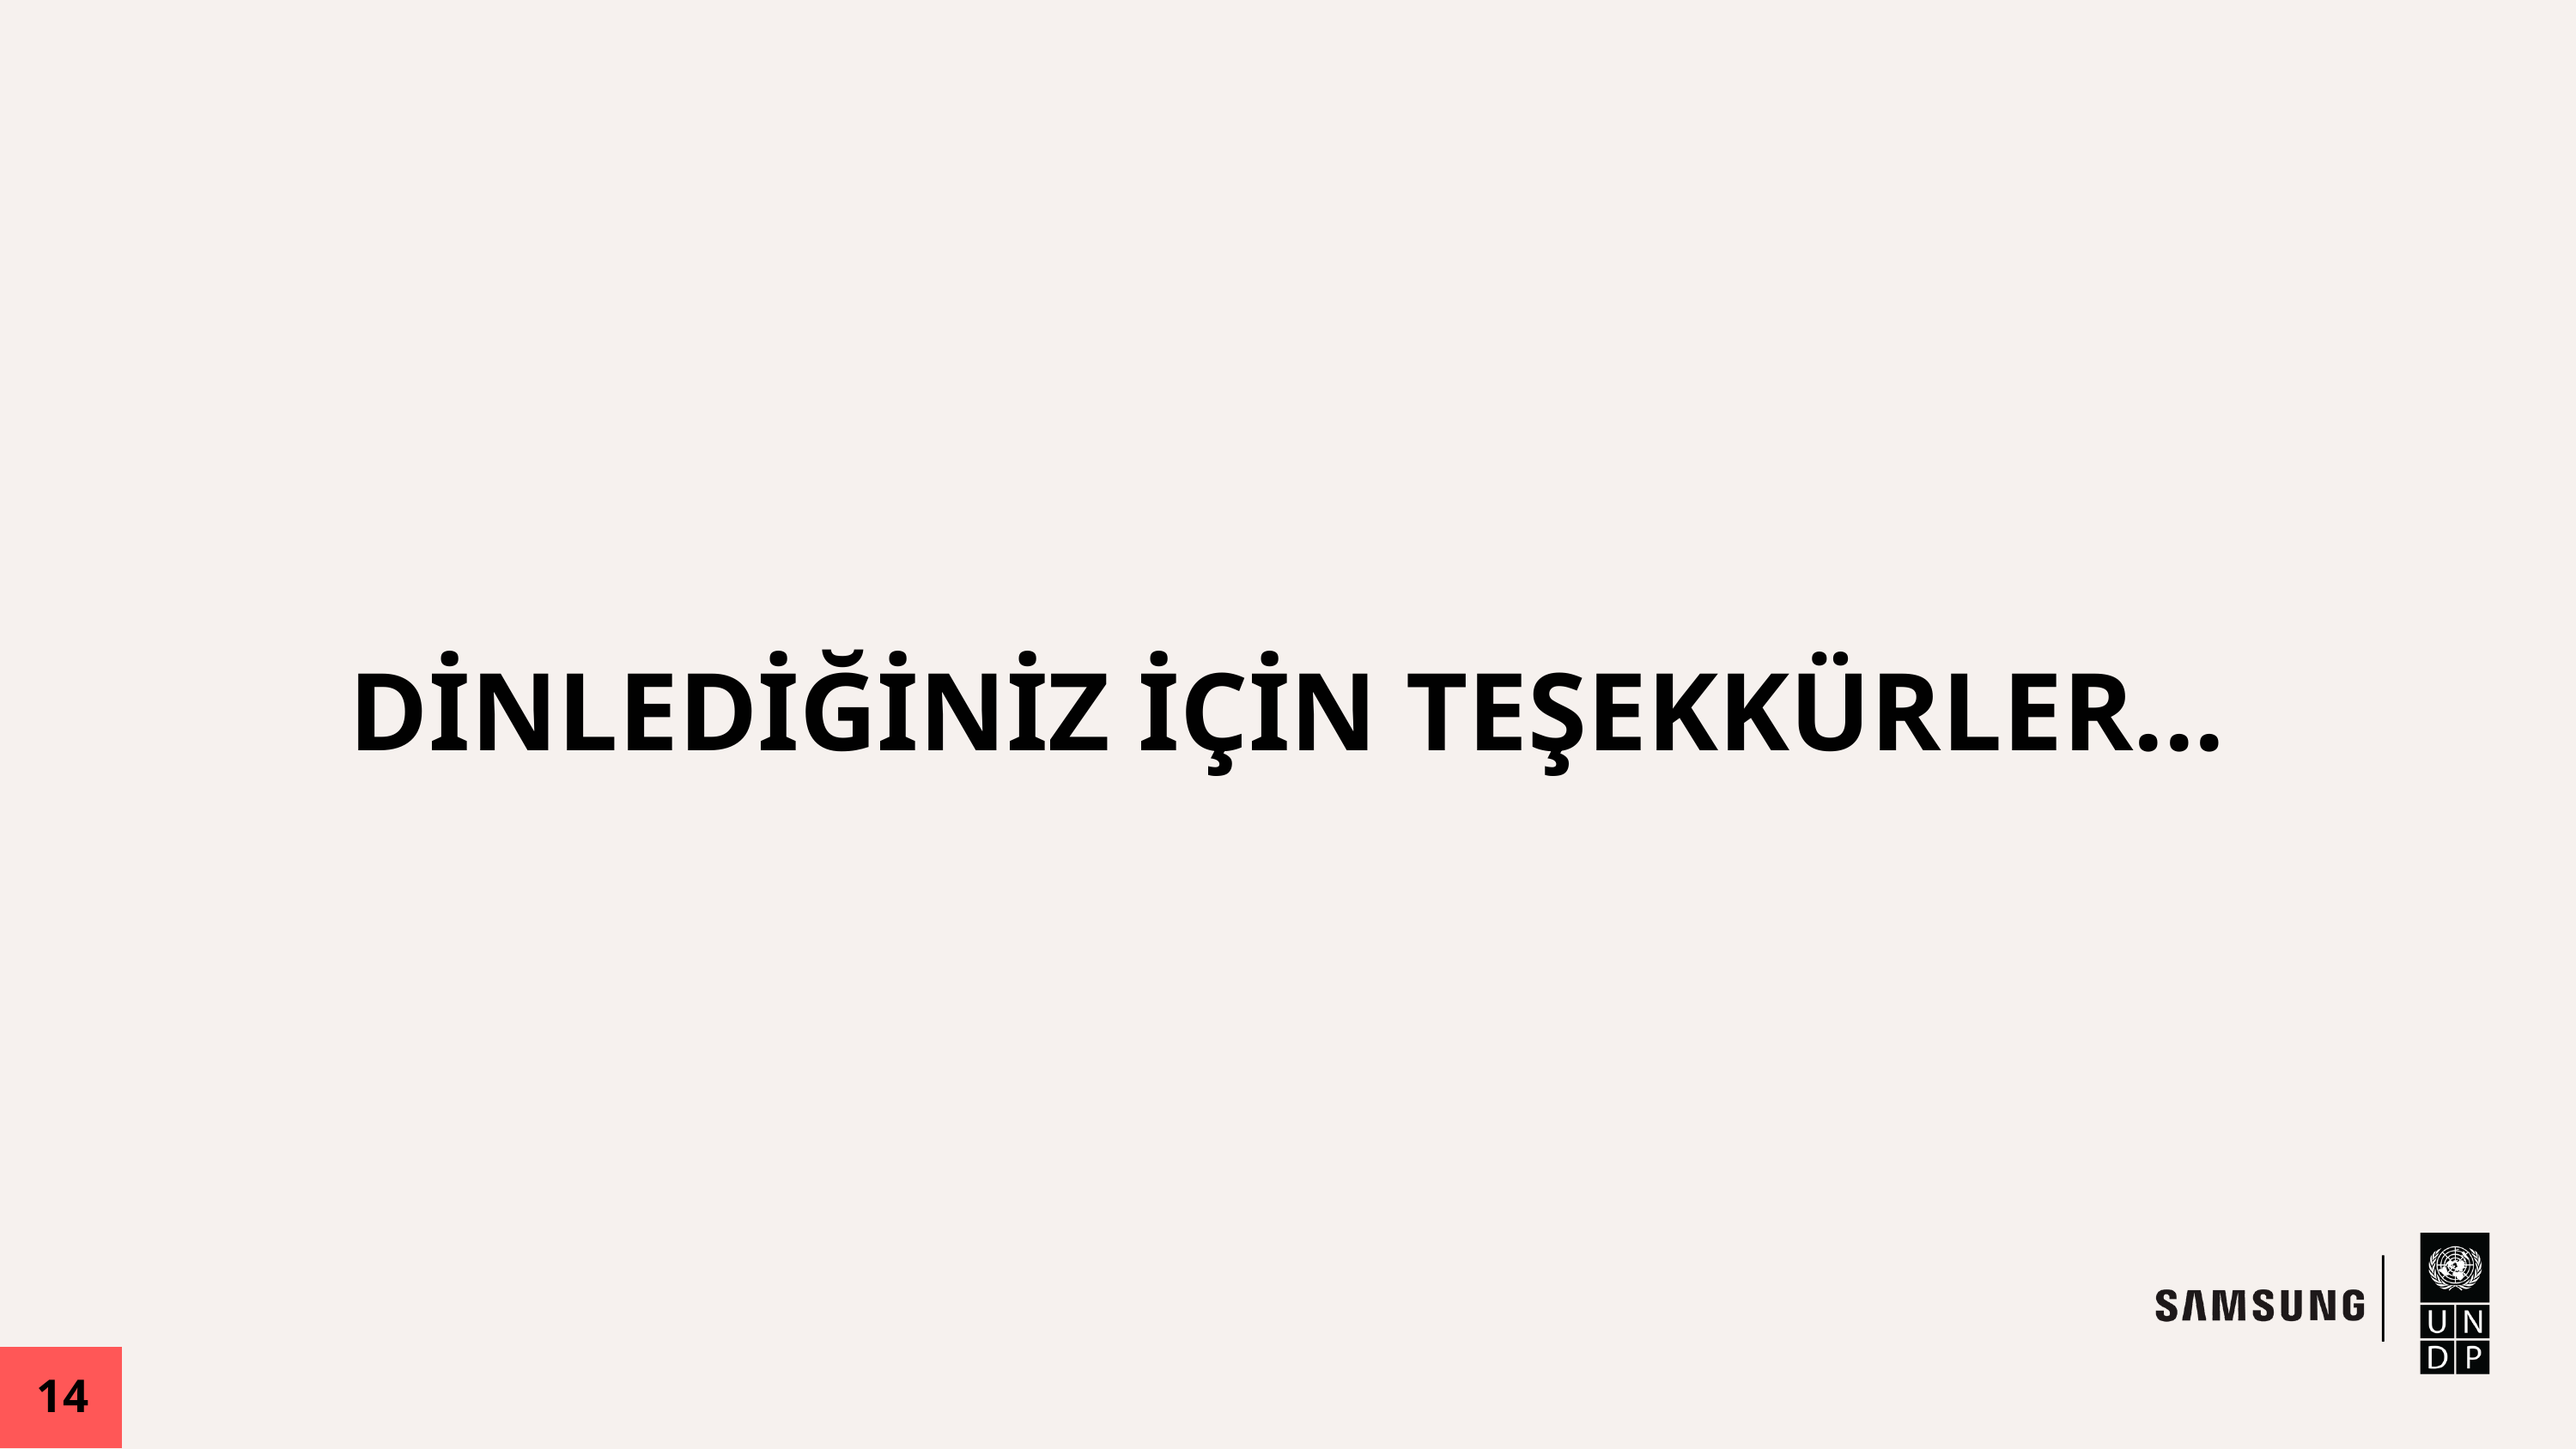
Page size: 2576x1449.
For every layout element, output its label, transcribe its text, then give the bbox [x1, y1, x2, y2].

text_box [0, 1346, 122, 1449]
text_box [2153, 1264, 2374, 1330]
text_box DİNLEDİĞİNİZ İÇİN TEŞEKKÜRLER... [283, 645, 2293, 773]
text_box [2374, 1233, 2490, 1374]
